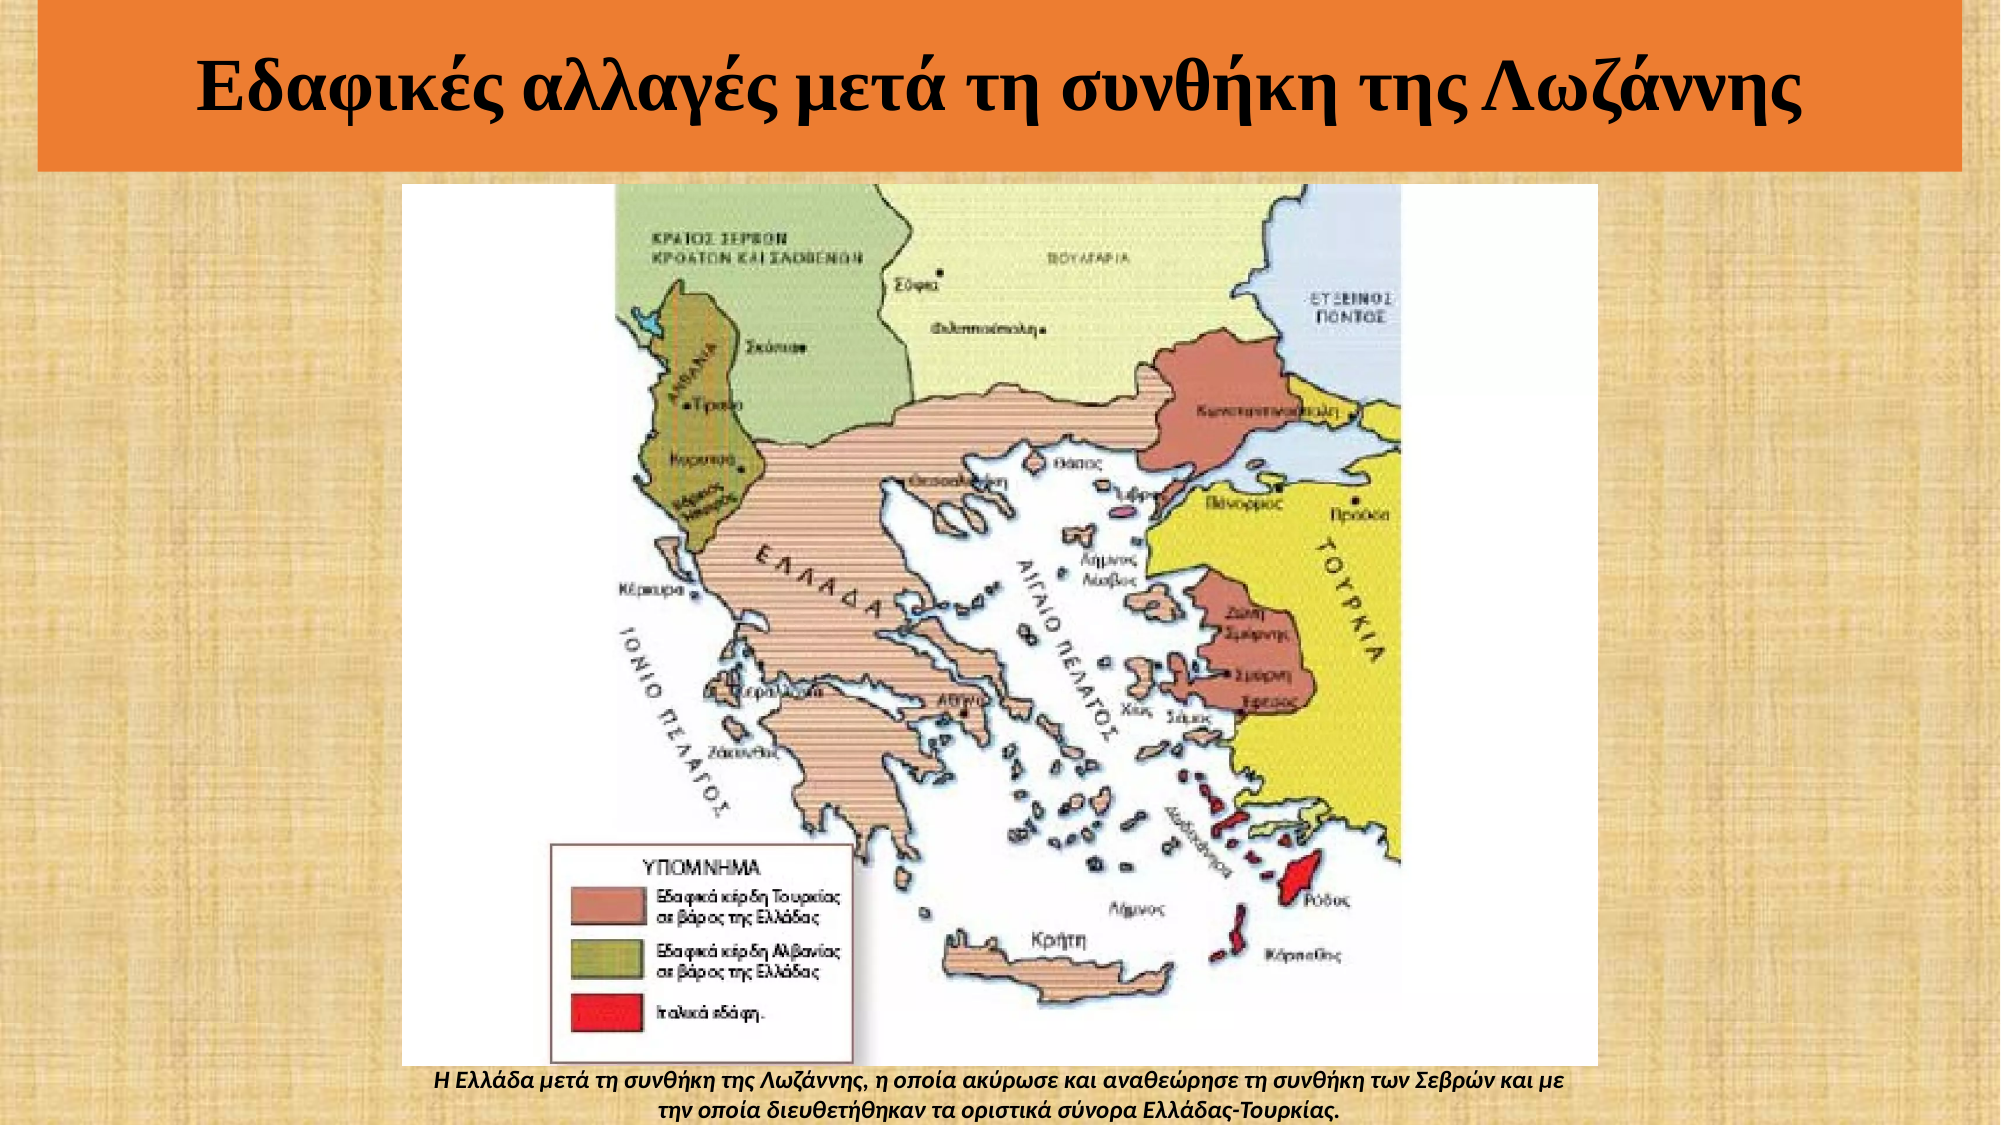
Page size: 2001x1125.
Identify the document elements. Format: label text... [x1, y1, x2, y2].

picture [0, 0, 2001, 1125]
text_box Εδαφικές αλλαγές μετά τη συνθήκη της Λωζάννης [37, 0, 1963, 172]
text_box Η Ελλάδα μετά τη συνθήκη της Λωζάννης, η οποία ακύρωσε και αναθεώρησε τη συνθήκη των Σεβρών και με την οποία διευθετήθηκαν τα οριστικά σύνορα Ελλάδας-Τουρκίας. [402, 1066, 1598, 1125]
